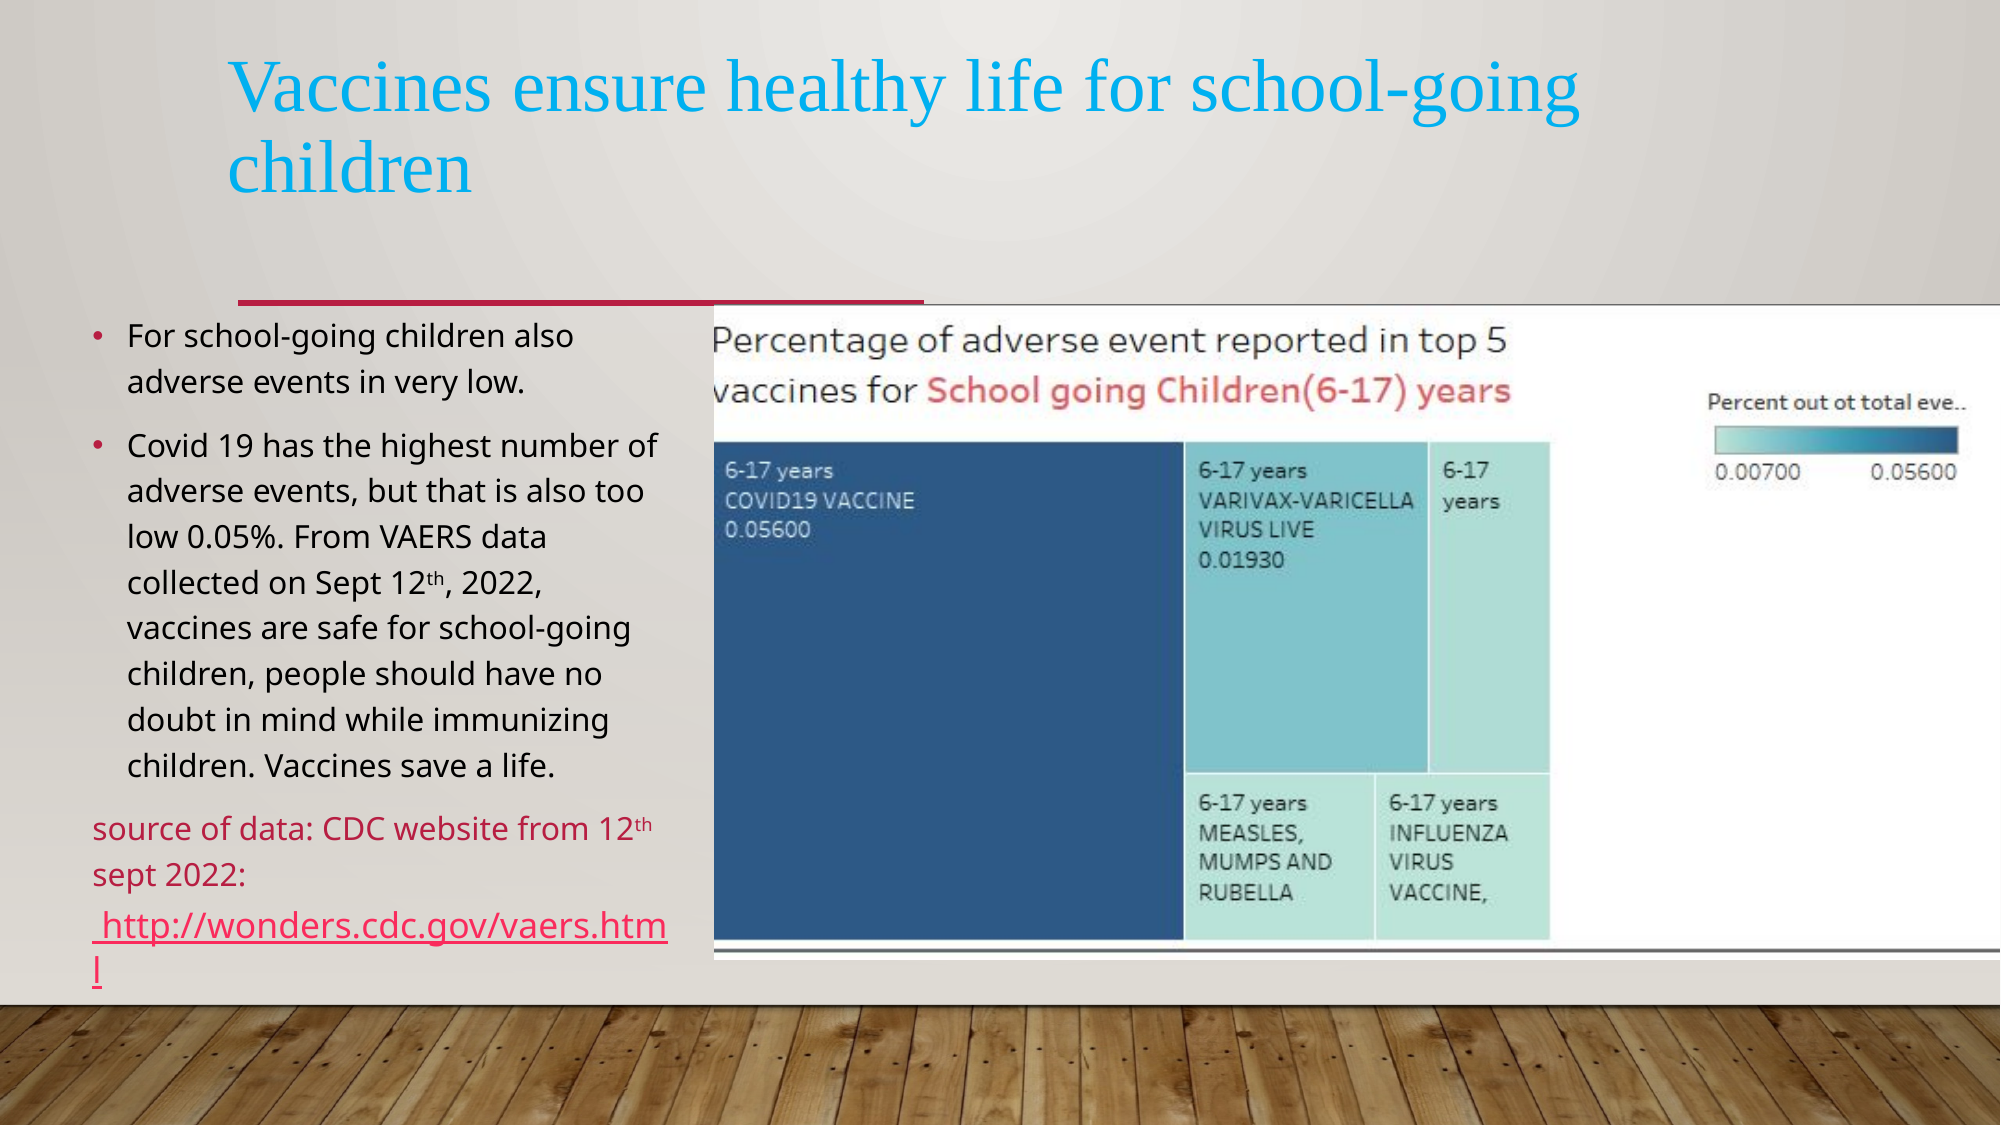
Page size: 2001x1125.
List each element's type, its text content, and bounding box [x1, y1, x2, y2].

picture [0, 1006, 2000, 1125]
text_box [0, 0, 2000, 330]
list For school-going children also adverse events in very low. Covid 19 has the highest number of adverse events, but that is also too low 0.05%. From VAERS data collected on Sept 12th, 2022, vaccines are safe for school-going children, people should have no doubt in mind while immunizing children. Vaccines save a life. source of data: CDC website from 12th sept 2022: http://wonders.cdc.gov/vaers.html [77, 300, 684, 960]
title Vaccines ensure healthy life for school-going children [212, 39, 1788, 212]
text_box [0, 330, 2000, 1004]
picture [714, 304, 2000, 960]
